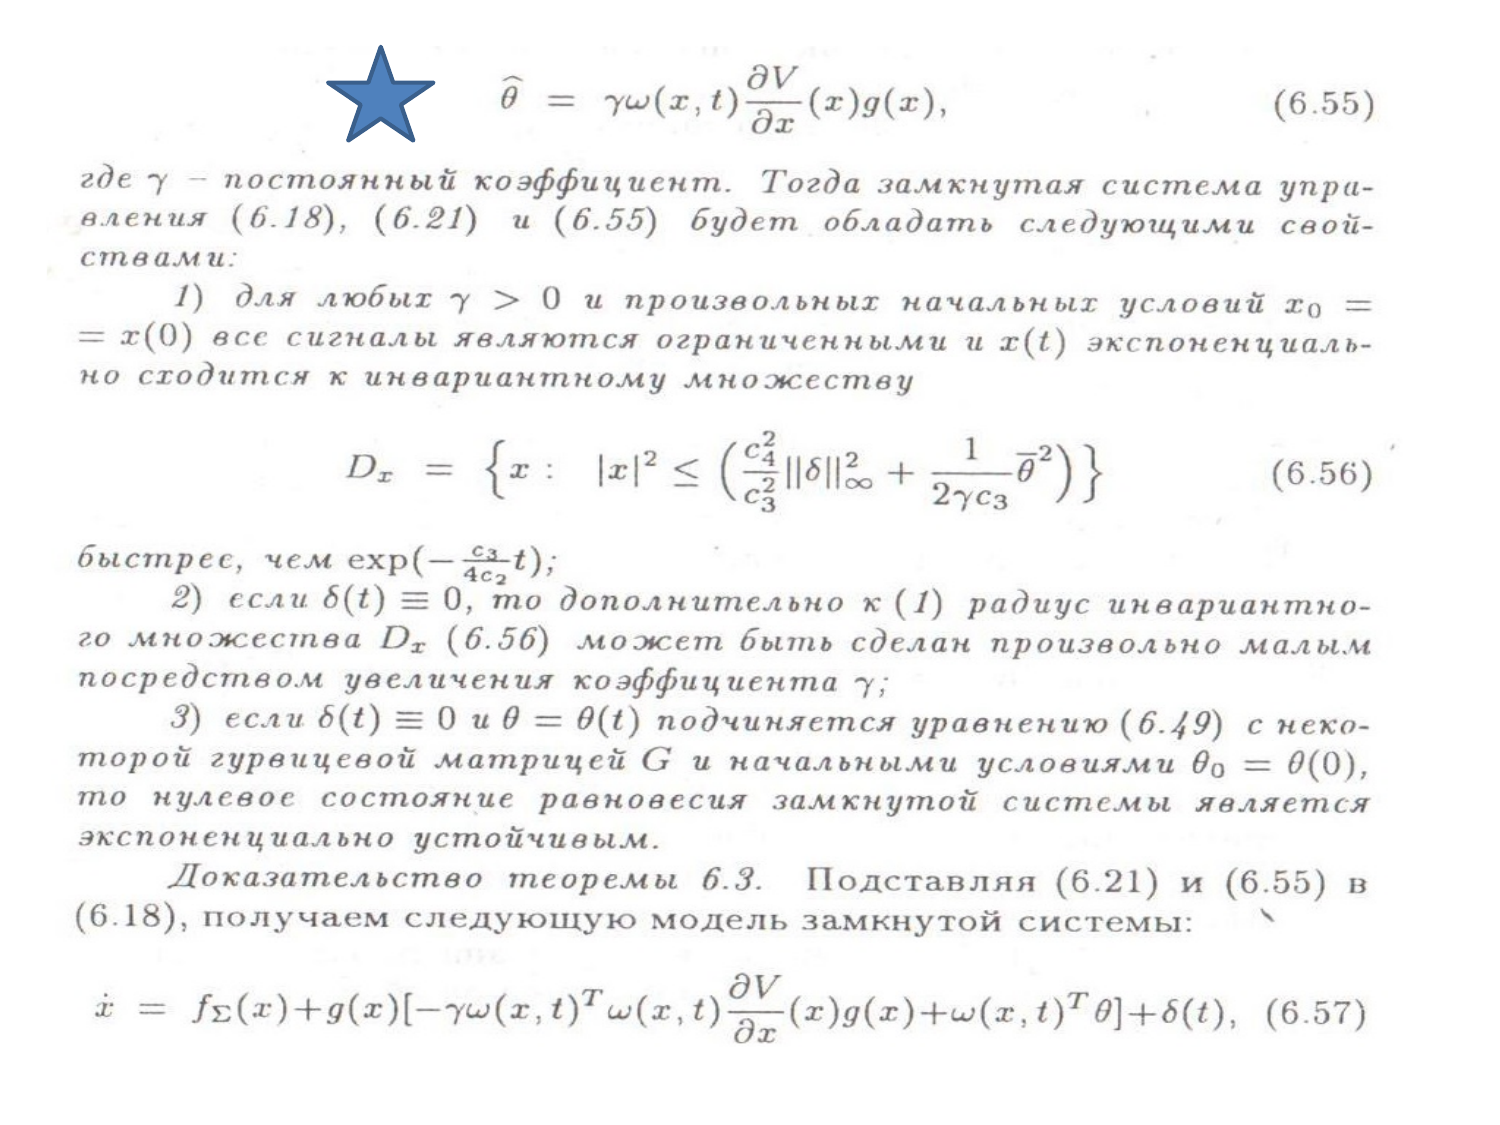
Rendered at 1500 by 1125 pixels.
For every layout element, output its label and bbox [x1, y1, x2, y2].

picture [46, 46, 1407, 1047]
